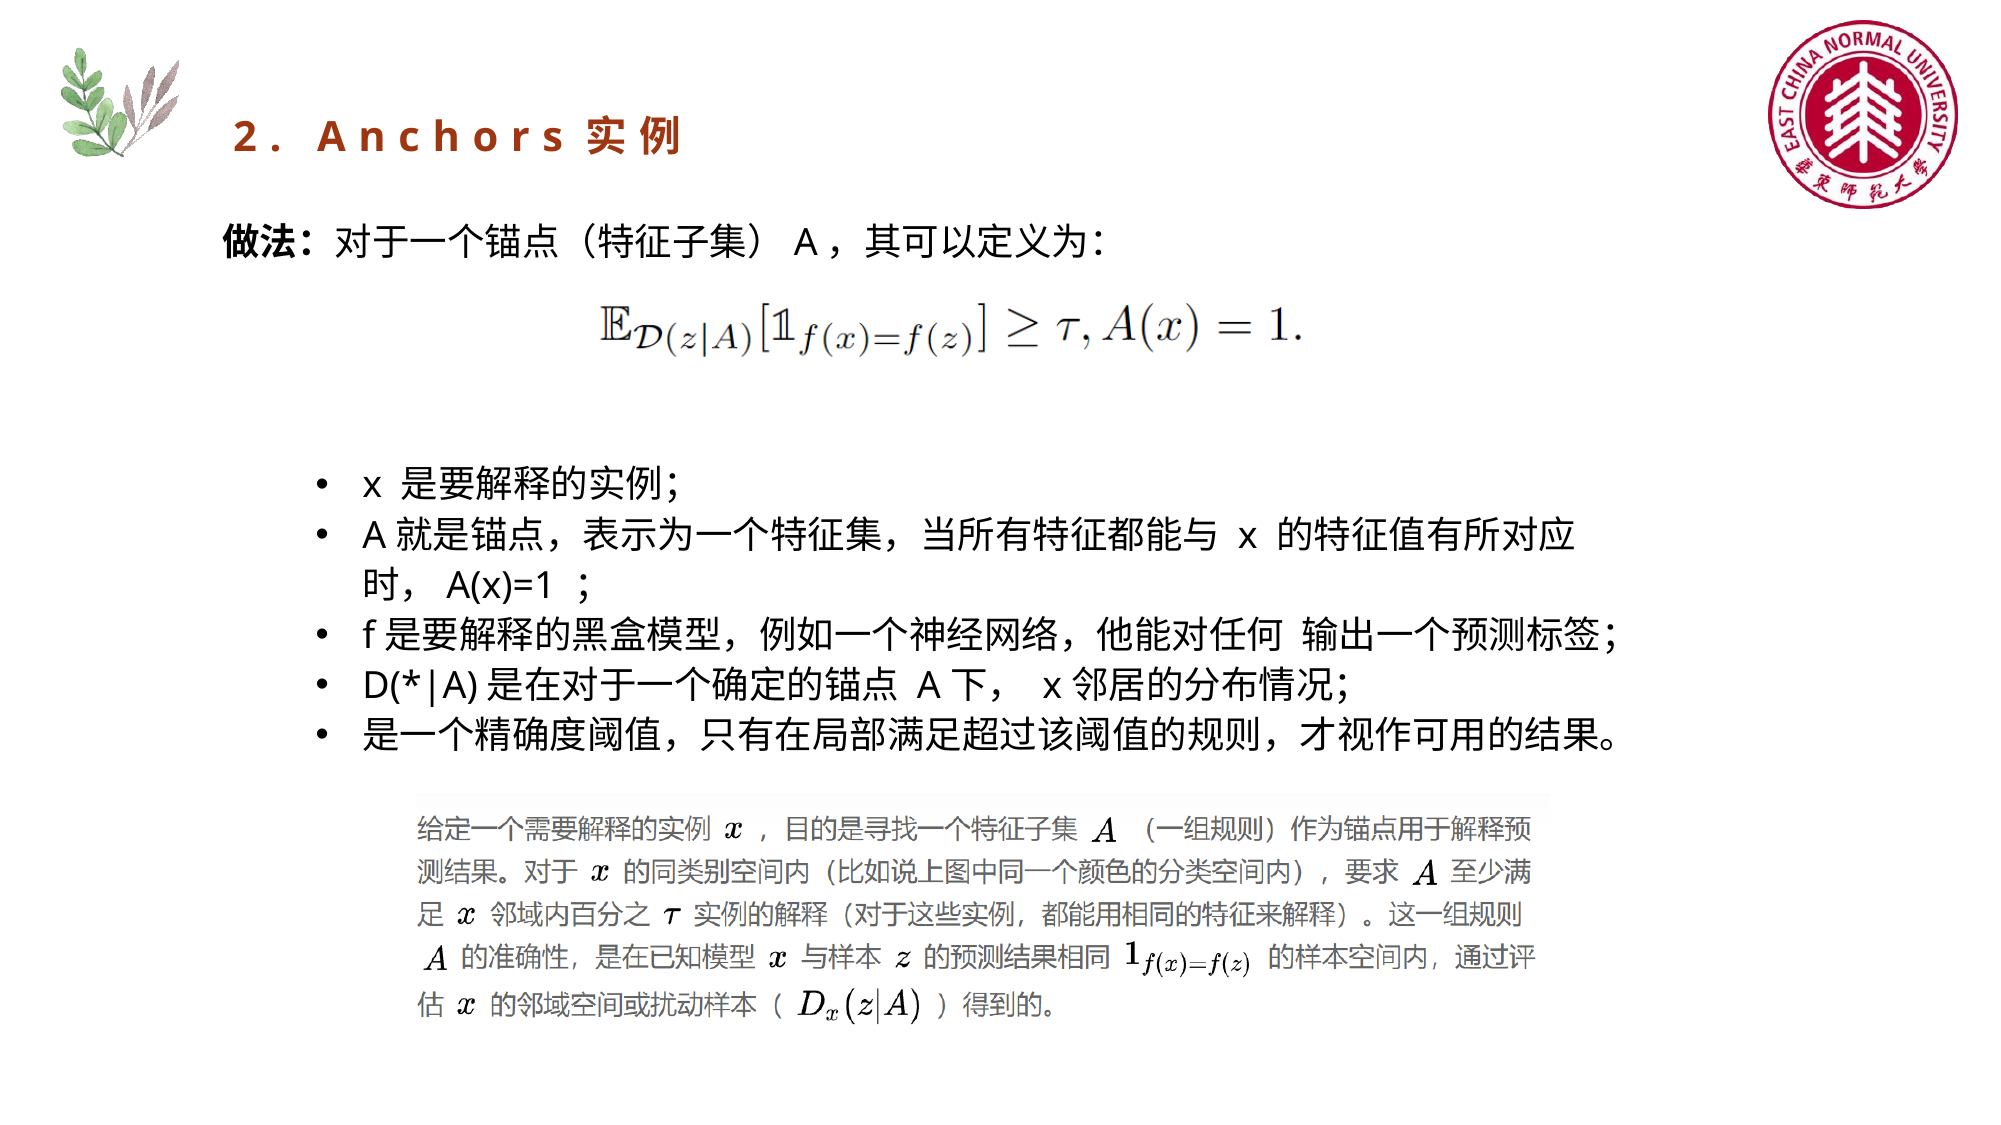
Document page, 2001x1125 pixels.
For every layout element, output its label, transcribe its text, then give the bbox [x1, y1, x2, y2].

text_box 2. Anchors实例 [218, 81, 1309, 167]
picture [587, 282, 1330, 363]
picture [416, 793, 1551, 1035]
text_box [61, 46, 179, 160]
picture [1768, 20, 1958, 209]
text_box 做法：对于一个锚点（特征子集）A，其可以定义为： [207, 210, 1793, 271]
